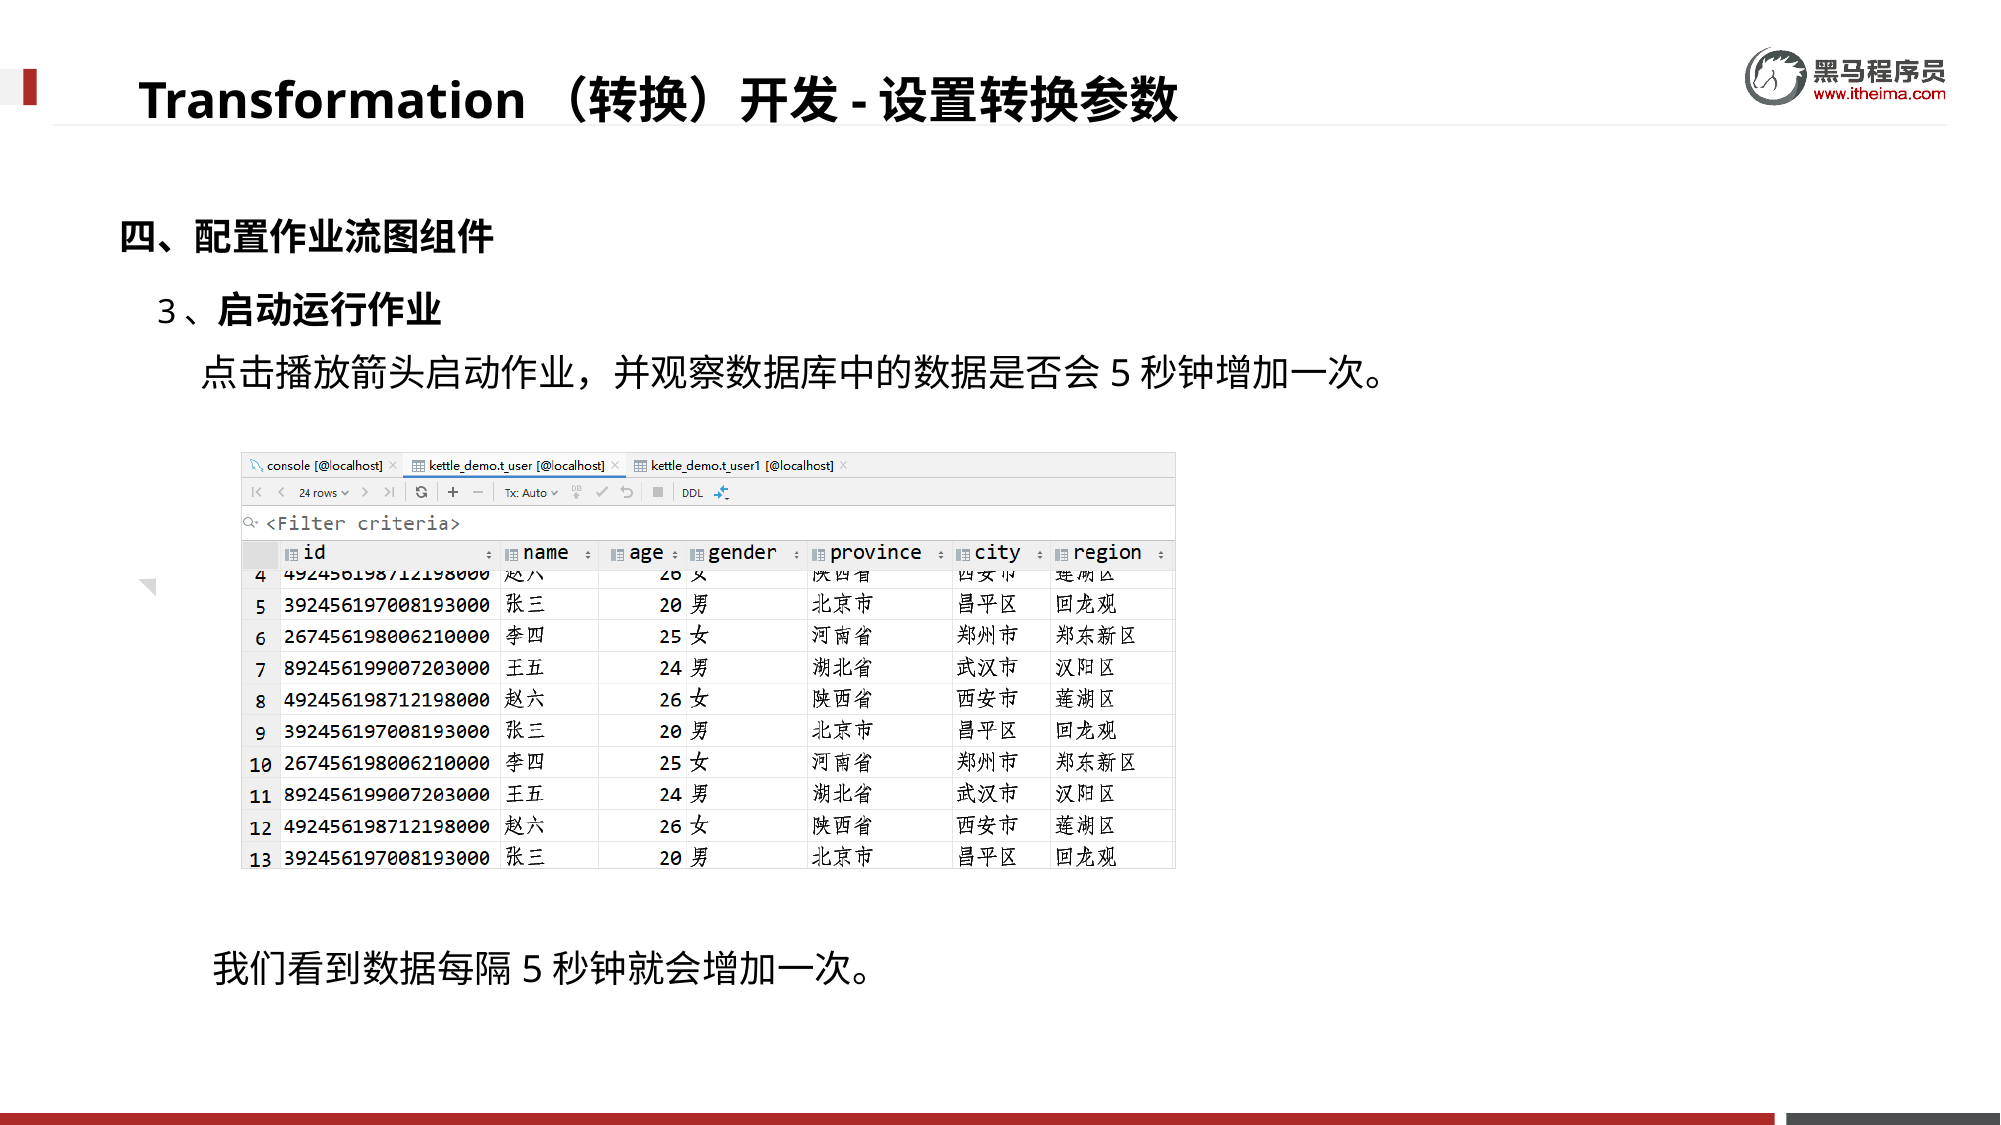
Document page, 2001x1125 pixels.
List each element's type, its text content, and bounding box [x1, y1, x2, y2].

text_box 我们看到数据每隔5秒钟就会增加一次。 [197, 937, 1277, 998]
text_box 点击播放箭头启动作业，并观察数据库中的数据是否会5秒钟增加一次。 [185, 341, 1609, 479]
title Transformation（转换）开发-设置转换参数 [48, 54, 1711, 143]
picture [241, 452, 1177, 869]
text_box 四、配置作业流图组件 [0, 205, 1642, 266]
text_box [136, 576, 159, 598]
picture [1744, 46, 1946, 106]
text_box 3、启动运行作业 [0, 278, 903, 339]
